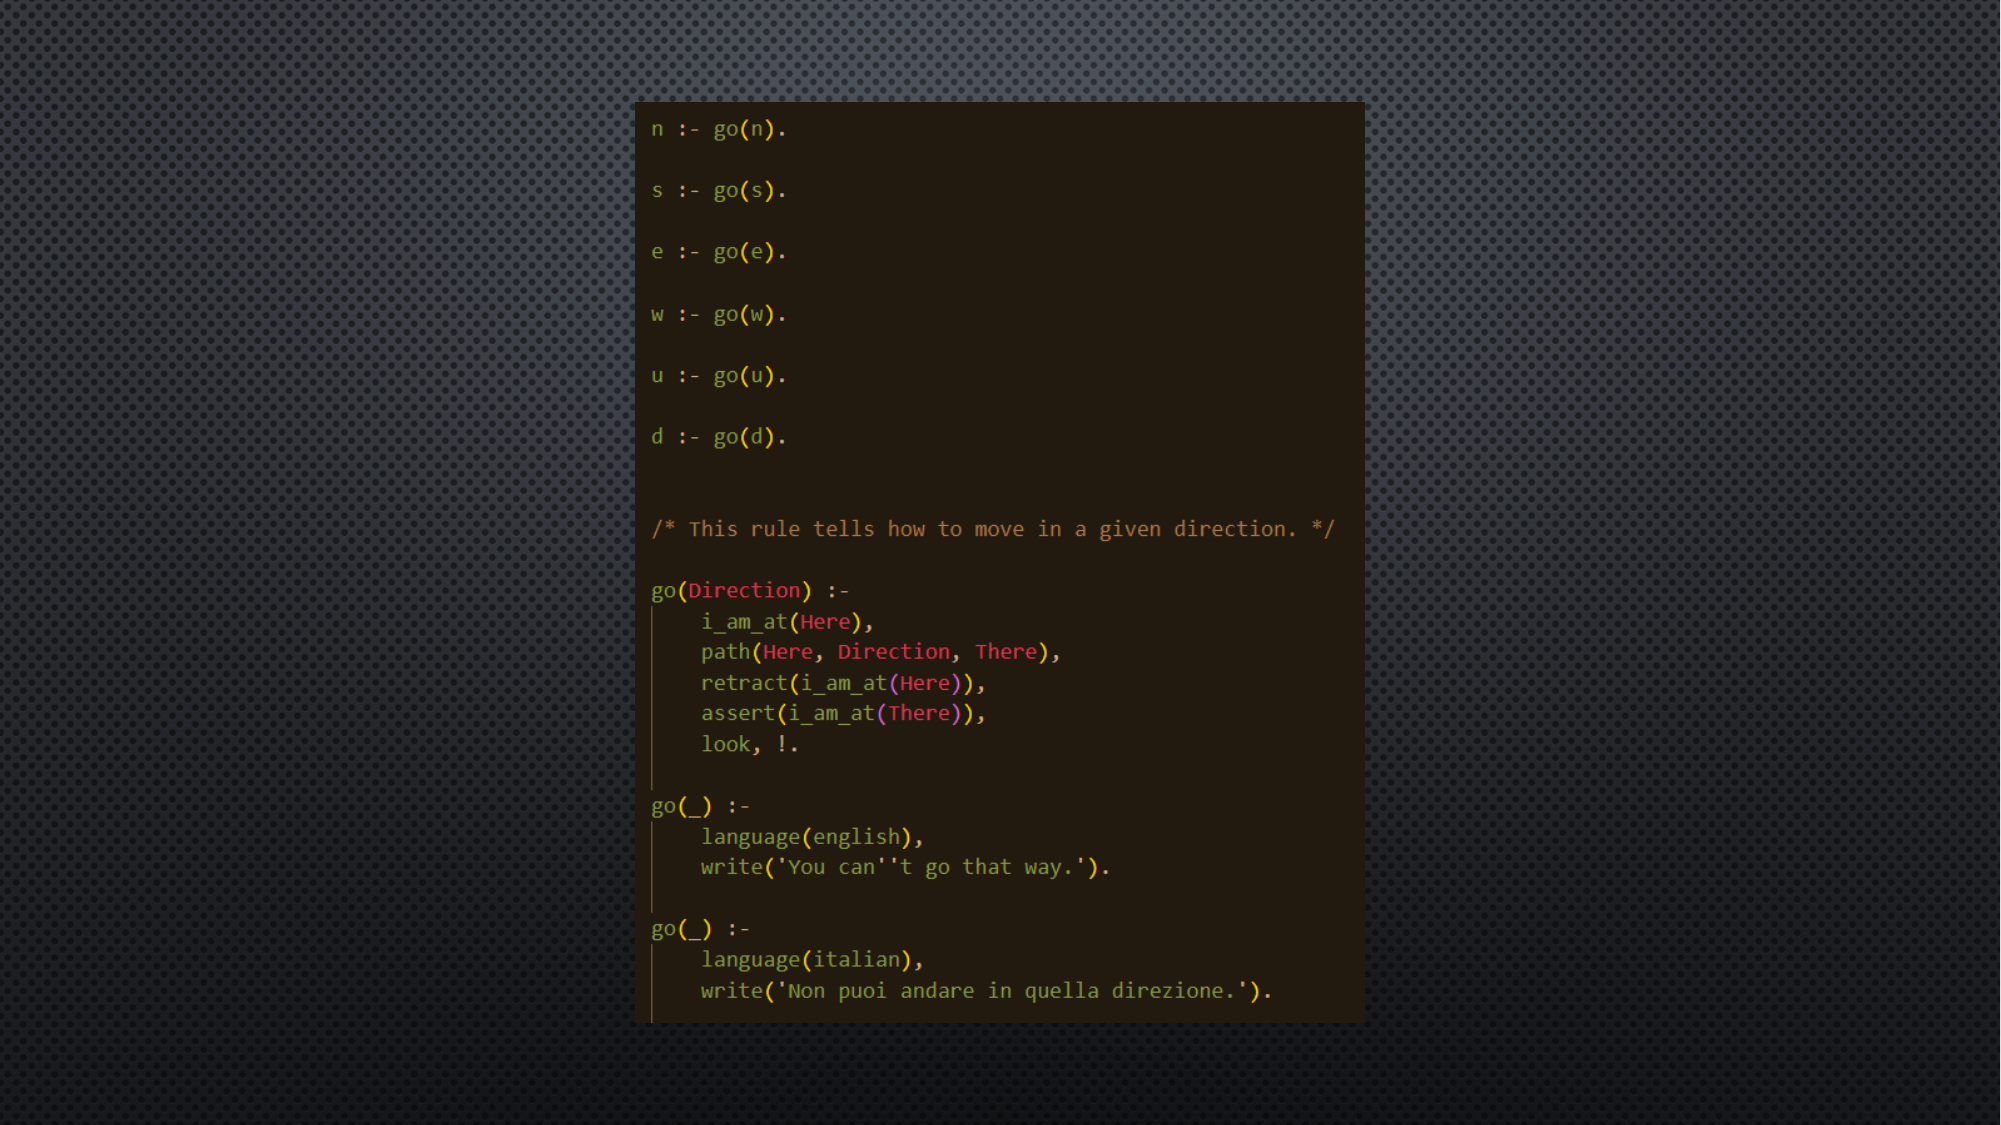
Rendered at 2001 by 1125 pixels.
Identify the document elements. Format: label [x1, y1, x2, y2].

picture [635, 102, 1365, 1023]
